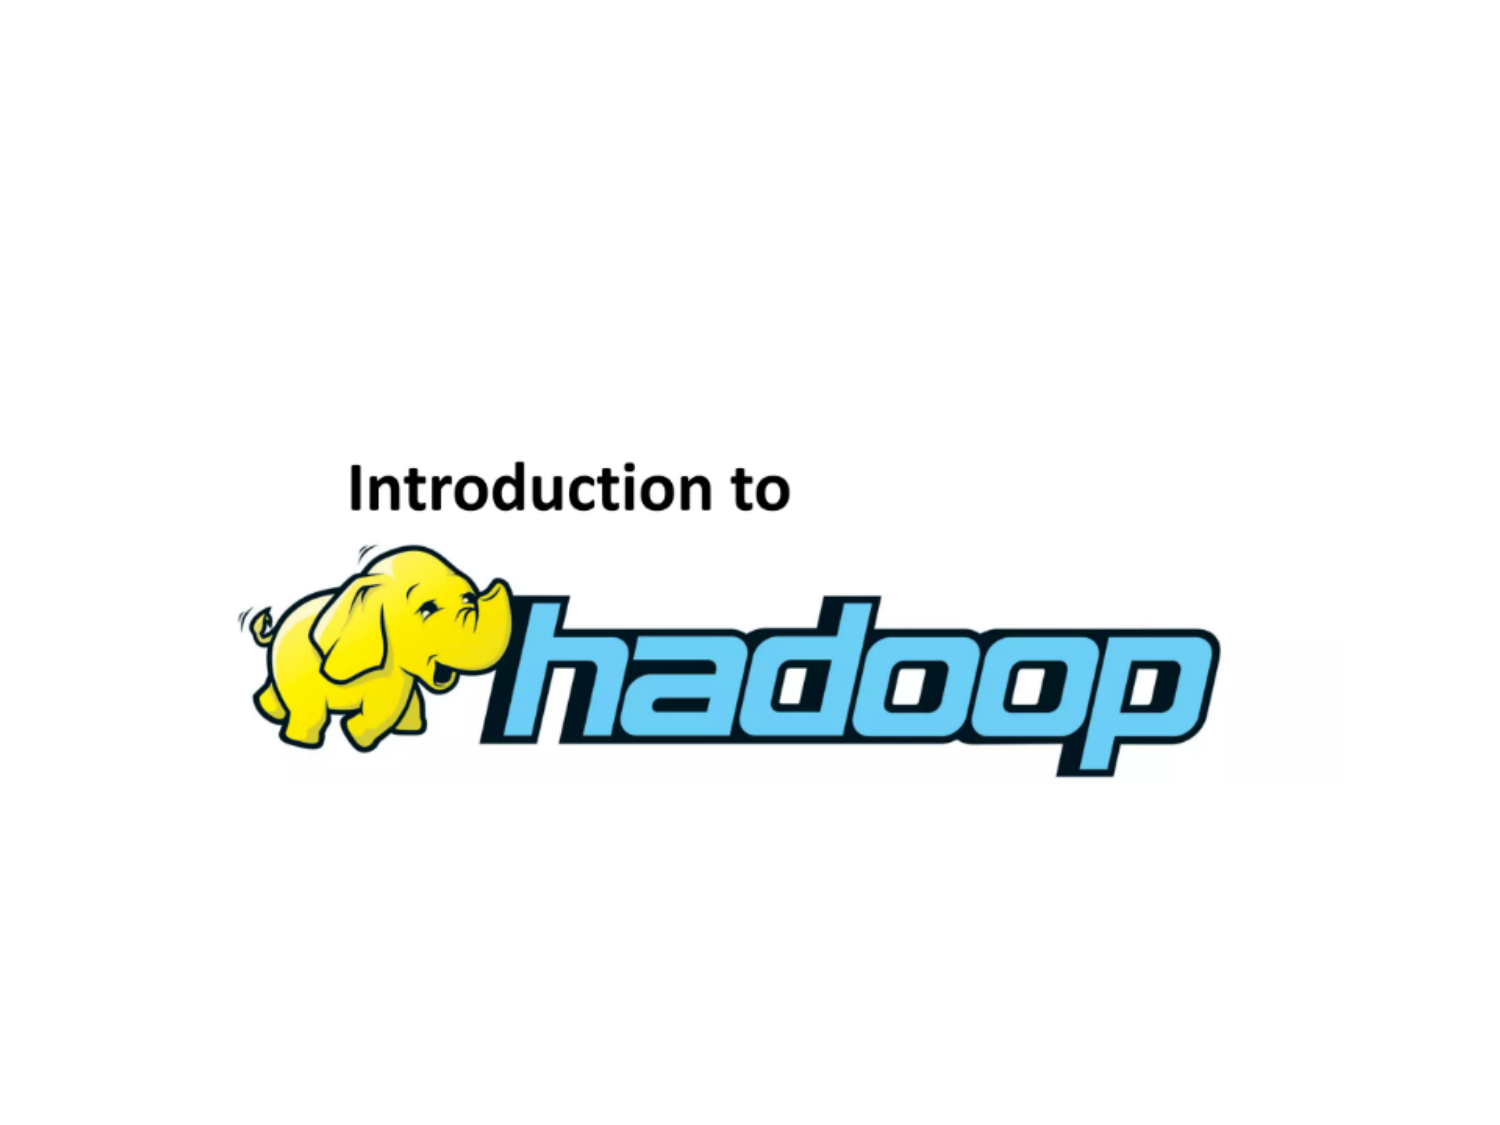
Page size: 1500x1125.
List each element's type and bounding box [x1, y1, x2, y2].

picture [145, 340, 1355, 785]
